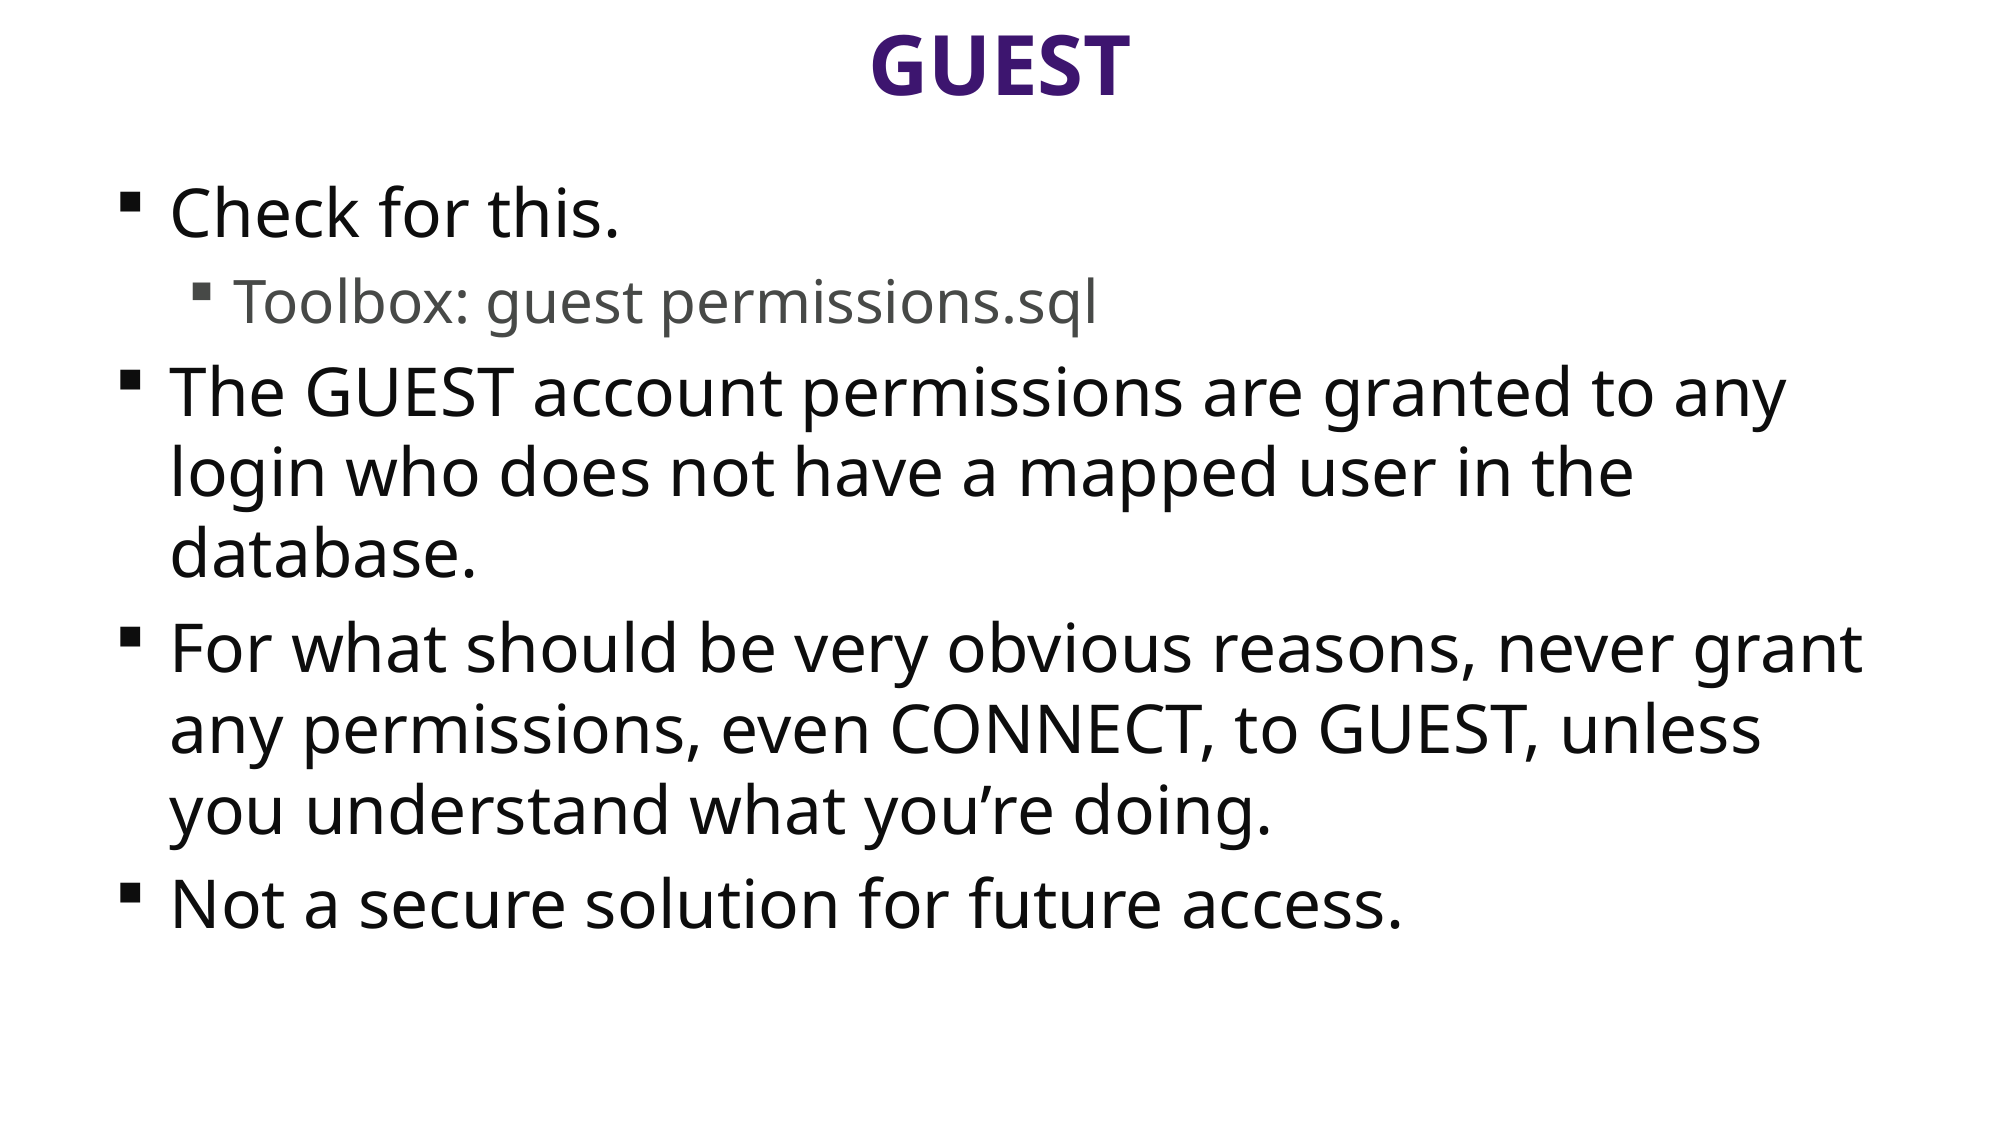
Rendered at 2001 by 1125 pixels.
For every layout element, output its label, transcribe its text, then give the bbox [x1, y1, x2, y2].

title GUEST [0, 0, 2000, 125]
list Check for this. Toolbox: guest permissions.sql The GUEST account permissions are granted to any login who does not have a mapped user in the database. For what should be very obvious reasons, never grant any permissions, even CONNECT, to GUEST, unless you understand what you’re doing. Not a secure solution for future access. [99, 162, 1900, 963]
